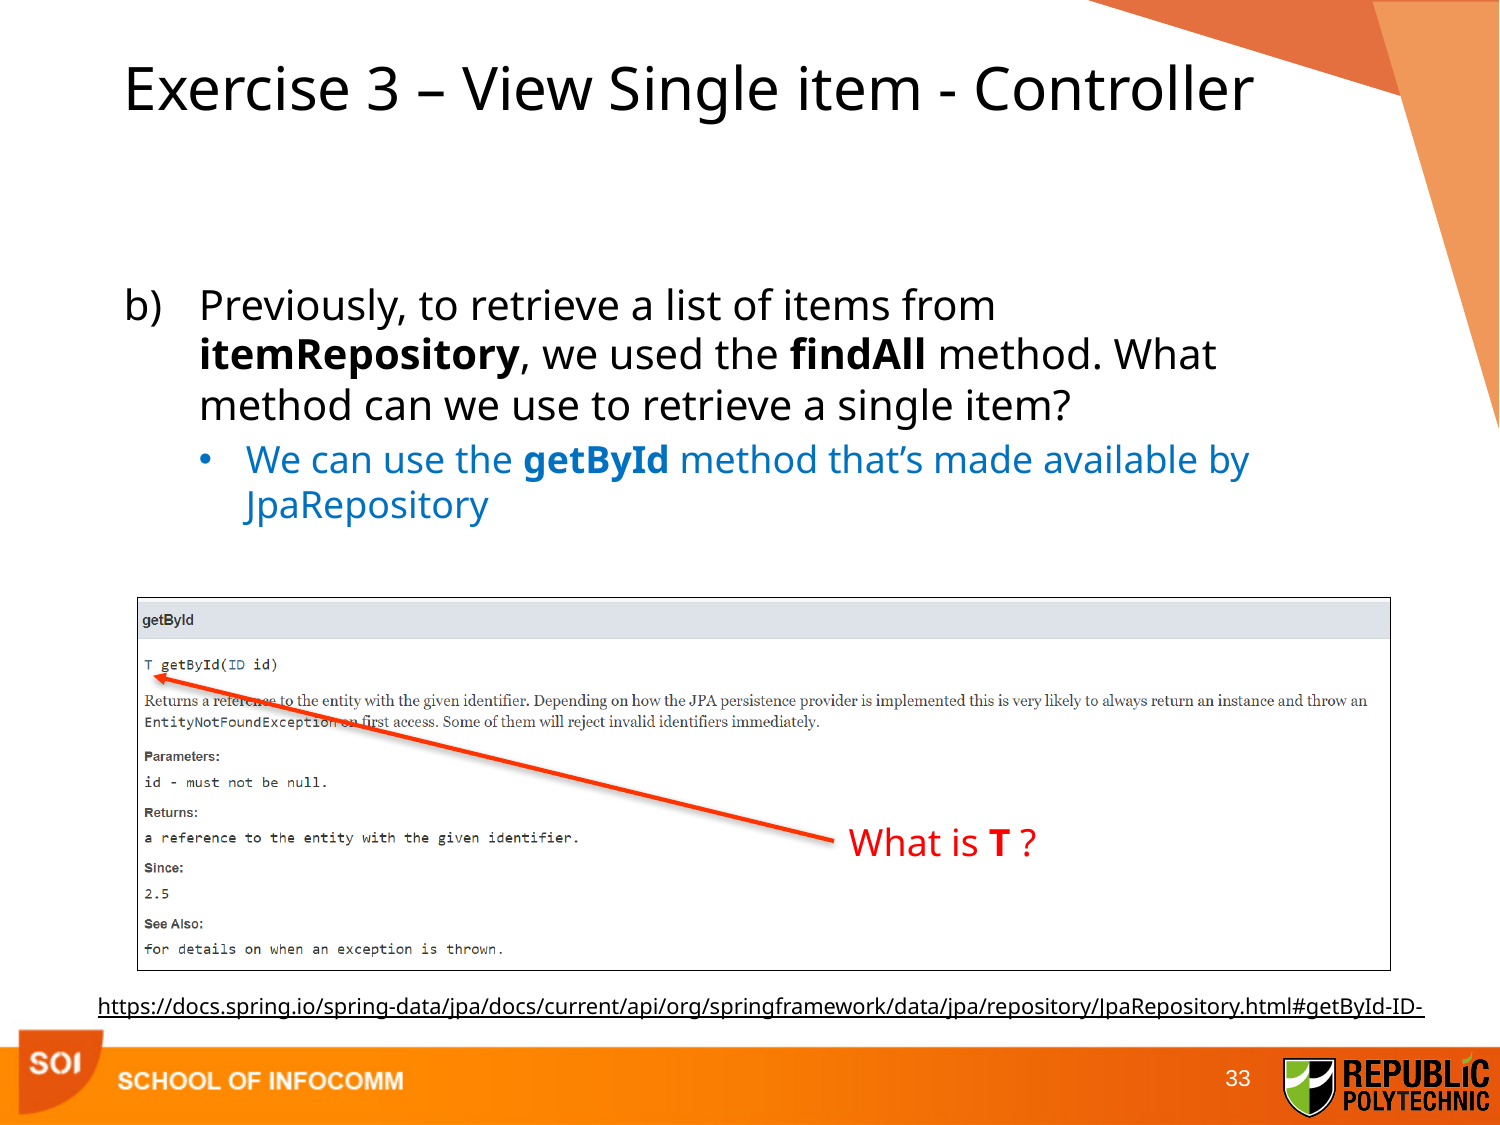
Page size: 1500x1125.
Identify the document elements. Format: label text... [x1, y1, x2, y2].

slide_number 33 [1210, 1056, 1500, 1117]
list Previously, to retrieve a list of items from itemRepository, we used the findAll method. What method can we use to retrieve a single item? We can use the getById method that’s made available by JpaRepository [109, 270, 1336, 888]
title Exercise 3 – View Single item - Controller [109, 42, 1312, 188]
picture [0, 0, 1500, 1125]
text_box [152, 675, 836, 842]
text_box https://docs.spring.io/spring-data/jpa/docs/current/api/org/springframework/data/jpa/repository/JpaRepository.html#getById-ID- [82, 985, 1446, 1030]
